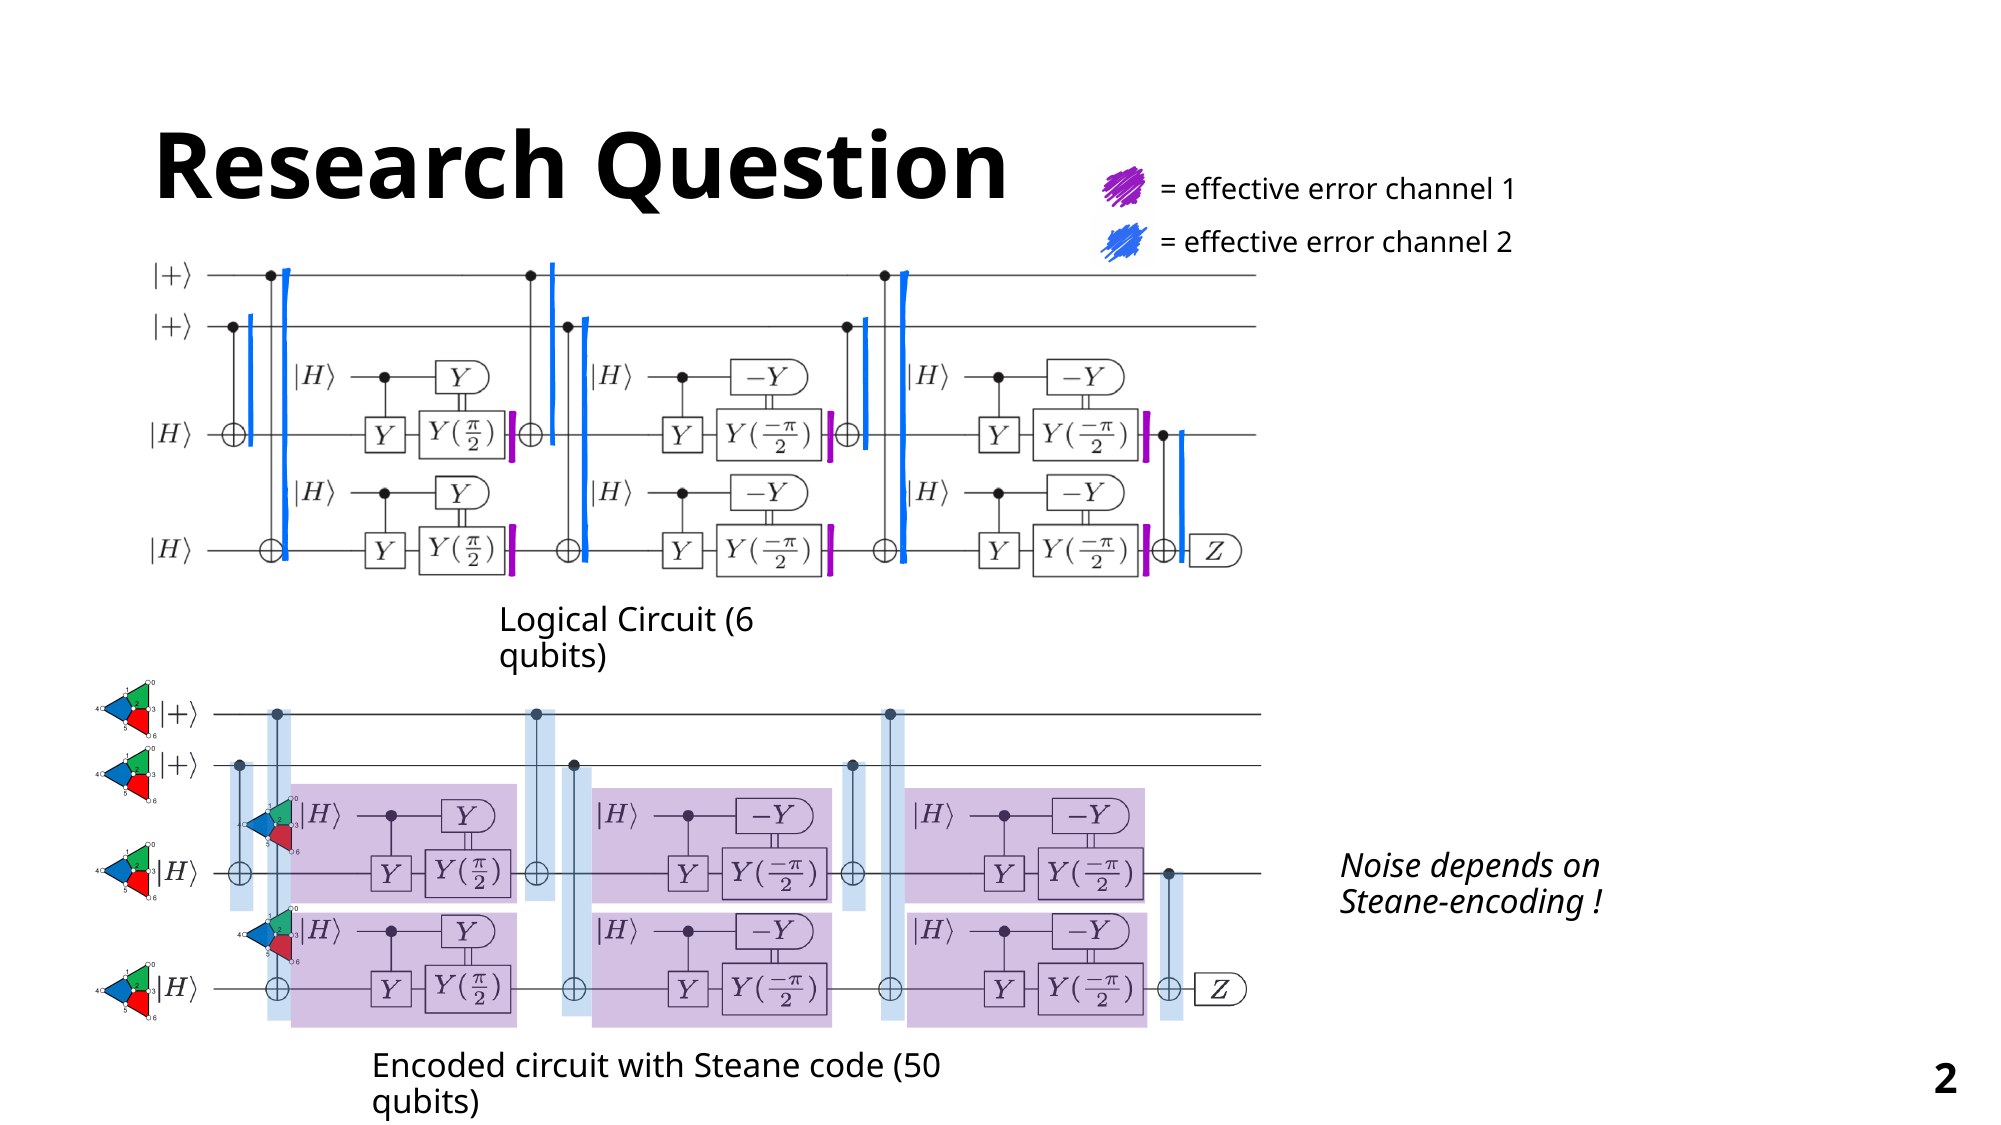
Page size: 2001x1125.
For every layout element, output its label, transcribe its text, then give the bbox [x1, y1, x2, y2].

list Logical Circuit (6 qubits) [483, 613, 871, 650]
text_box 2 [1919, 1044, 1973, 1110]
text_box Encoded circuit with Steane code (50 qubits) [356, 1041, 1043, 1097]
text_box = effective error channel 2 [1153, 220, 1569, 267]
title Research Question [137, 59, 1863, 278]
picture [93, 678, 1282, 1029]
picture [128, 164, 1288, 613]
text_box = effective error channel 1 [1153, 167, 1681, 214]
text_box Noise depends on Steane-encoding ! [1324, 841, 1638, 896]
